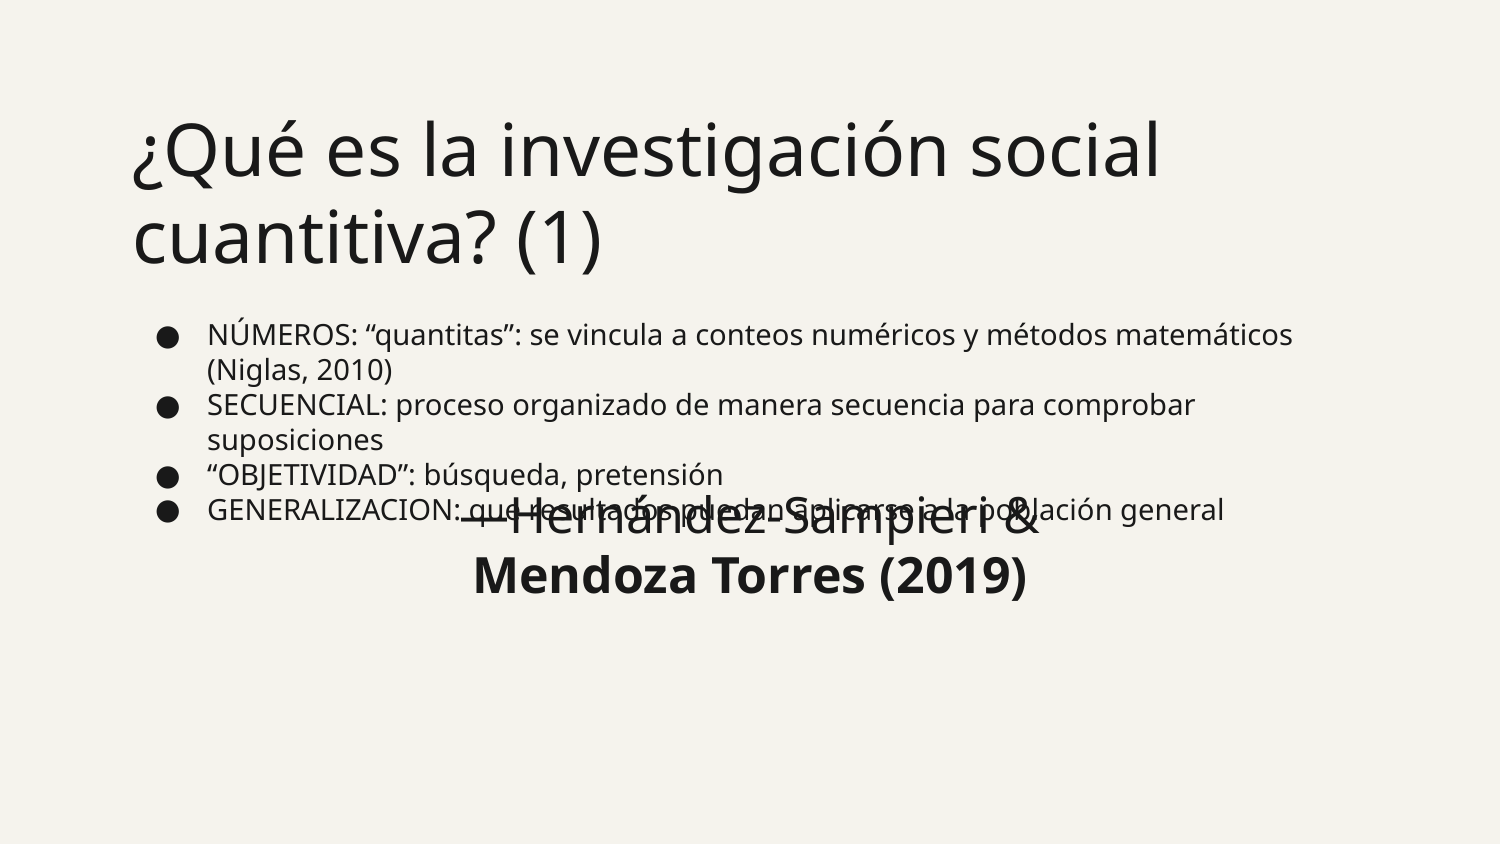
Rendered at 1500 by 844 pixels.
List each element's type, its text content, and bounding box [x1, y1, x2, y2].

title ¿Qué es la investigación social cuantitiva? (1) [116, 88, 1383, 167]
list NÚMEROS: “quantitas”: se vincula a conteos numéricos y métodos matemáticos (Niglas, 2010) SECUENCIAL: proceso organizado de manera secuencia para comprobar suposiciones “OBJETIVIDAD”: búsqueda, pretensión GENERALIZACION: que resultados puedan aplicarse a la población general [116, 301, 1370, 750]
text_box —Hernández-Sampieri & Mendoza Torres (2019) [375, 468, 1125, 578]
